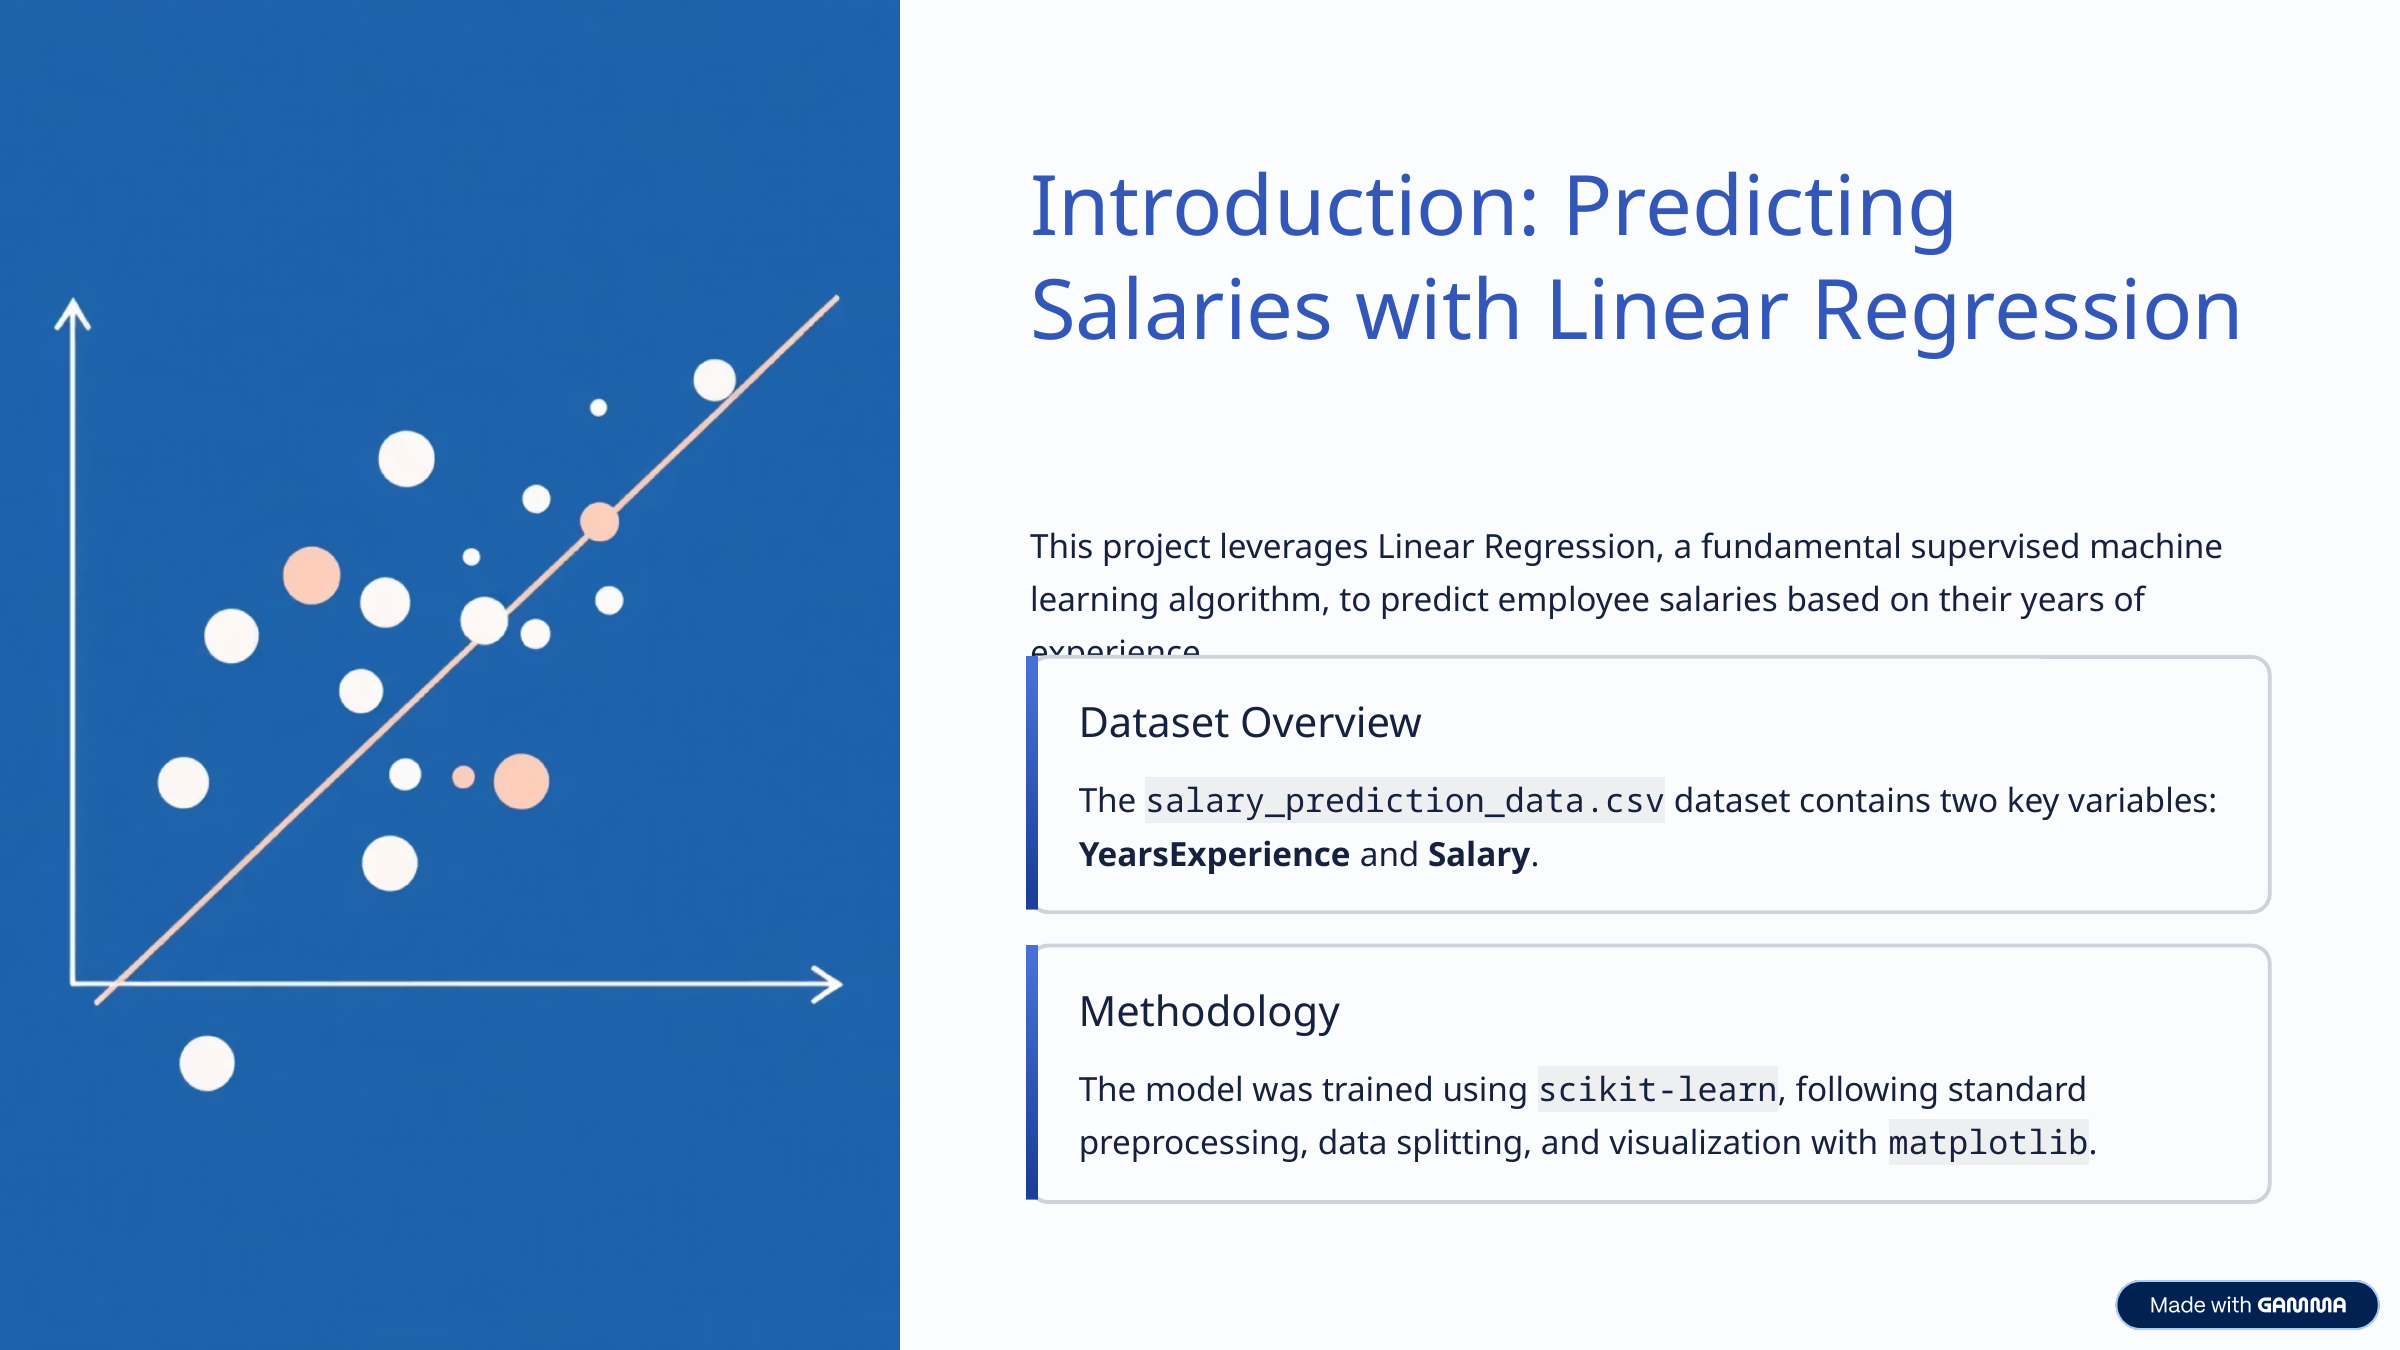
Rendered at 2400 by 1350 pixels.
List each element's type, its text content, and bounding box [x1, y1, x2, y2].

text_box Methodology [1078, 982, 1498, 1036]
text_box Dataset Overview [1078, 694, 1498, 747]
picture [0, 0, 900, 1350]
picture [1026, 945, 1042, 1203]
picture [2106, 1271, 2389, 1339]
text_box Introduction: Predicting Salaries with Linear Regression [1030, 147, 2270, 462]
text_box This project leverages Linear Regression, a fundamental supervised machine learning algorithm, to predict employee salaries based on their years of experience. [1030, 512, 2270, 620]
text_box The salary_prediction_data.csv dataset contains two key variables: YearsExperience and Salary. [1078, 766, 2233, 875]
text_box The model was trained using scikit-learn, following standard preprocessing, data splitting, and visualization with matplotlib. [1078, 1055, 2233, 1165]
text_box [1042, 945, 2270, 1203]
text_box [1042, 656, 2270, 913]
picture [1026, 656, 1042, 913]
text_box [2125, 1265, 2351, 1334]
